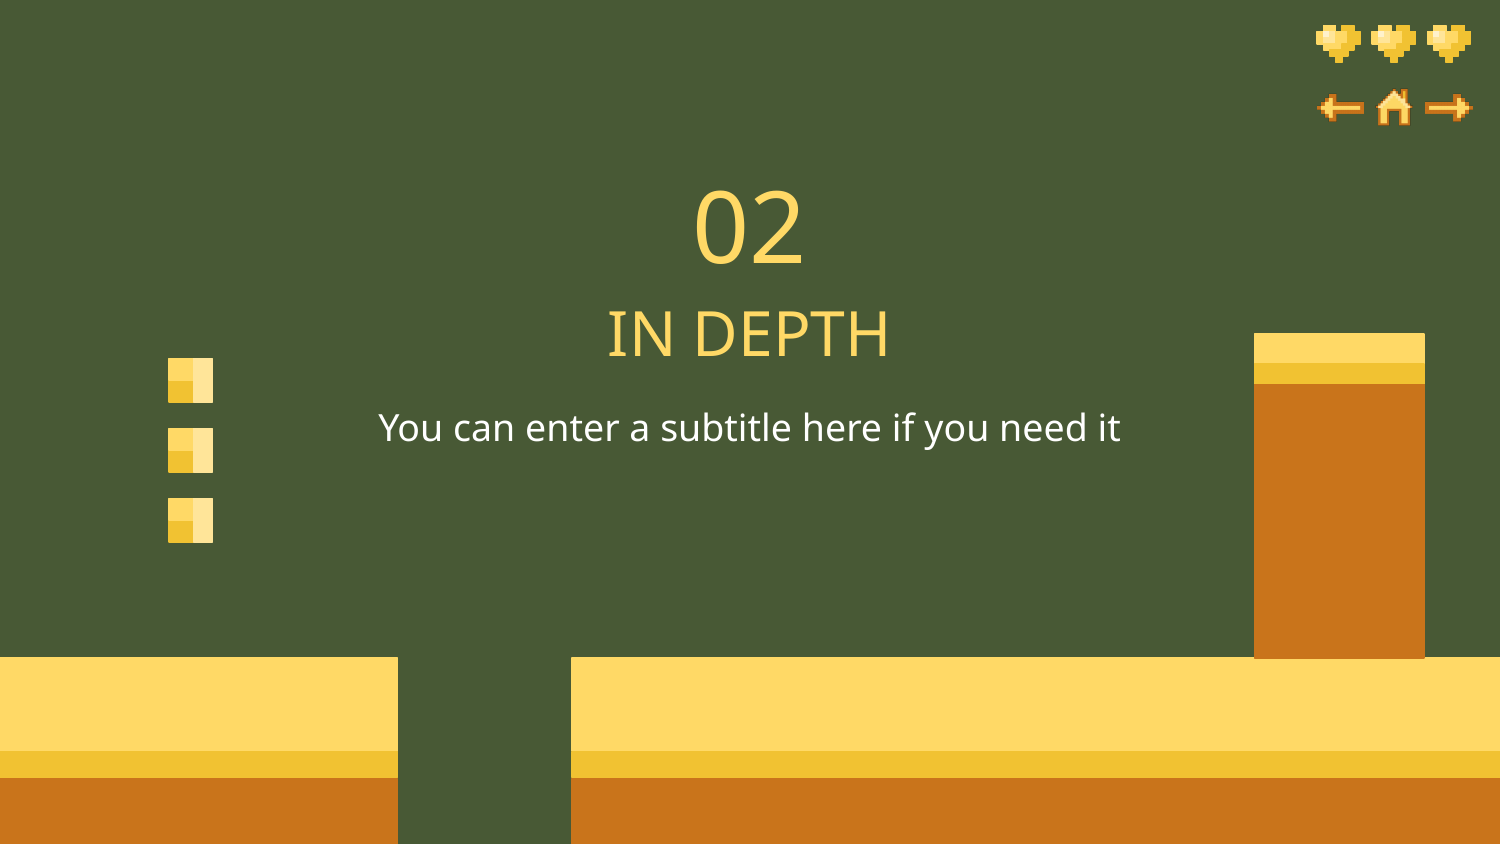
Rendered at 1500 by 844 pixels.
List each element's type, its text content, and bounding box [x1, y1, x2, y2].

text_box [1427, 25, 1471, 63]
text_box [1316, 25, 1361, 63]
title 02 [51, 181, 1449, 299]
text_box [1371, 25, 1416, 63]
subtitle You can enter a subtitle here if you need it [287, 388, 1213, 519]
picture [1316, 92, 1364, 122]
picture [1425, 92, 1473, 122]
picture [1374, 88, 1413, 127]
title IN DEPTH [218, 262, 1282, 401]
